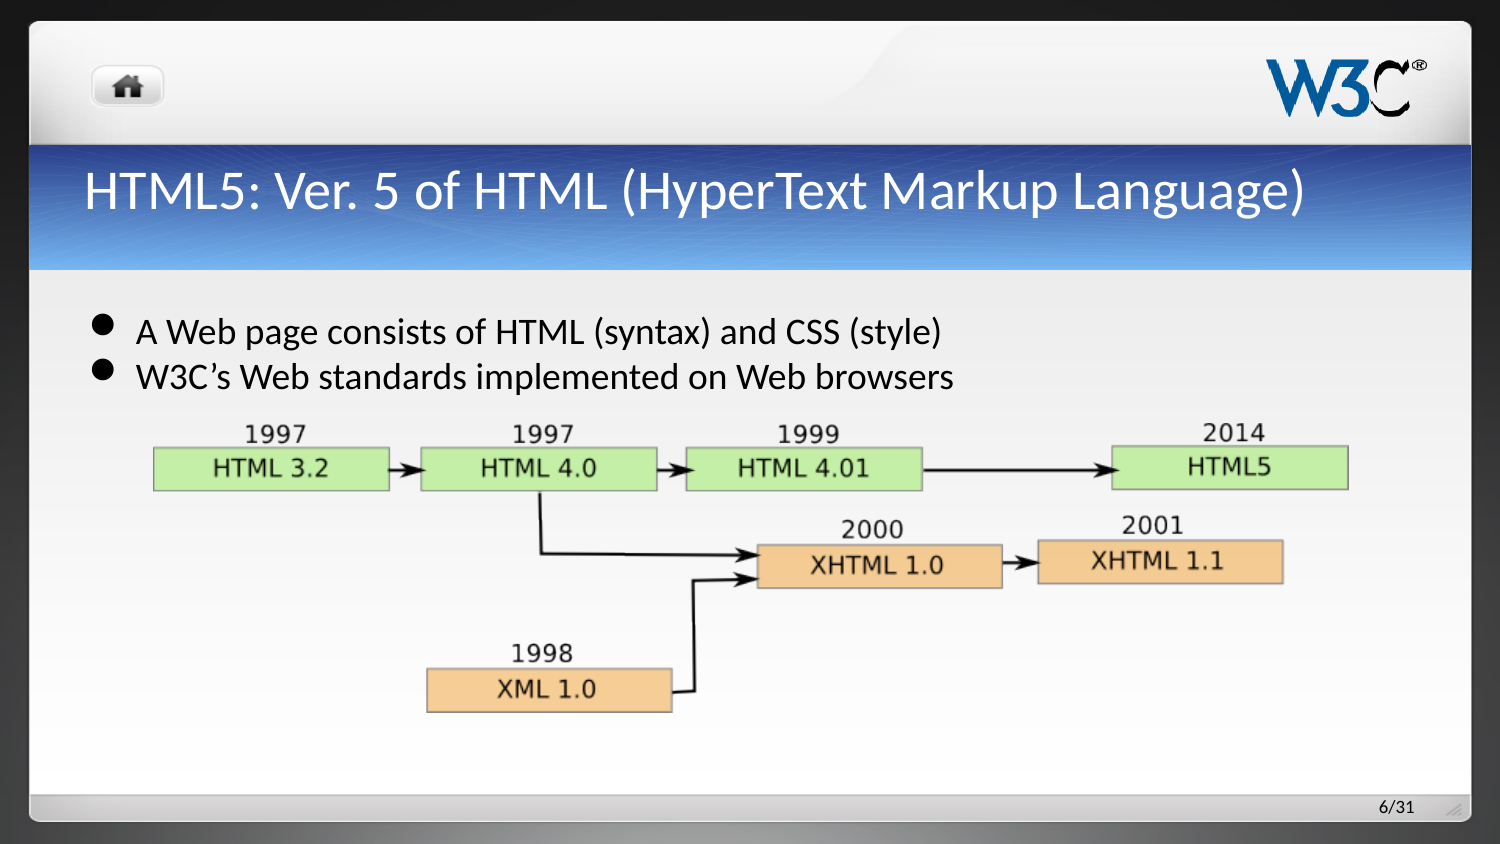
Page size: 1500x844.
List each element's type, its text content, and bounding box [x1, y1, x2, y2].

title HTML5: Ver. 5 of HTML (HyperText Markup Language) [69, 145, 1433, 261]
slide_number 6/31 [1342, 789, 1430, 823]
picture [0, 0, 1500, 844]
text_box A Web page consists of HTML (syntax) and CSS (style) W3C’s Web standards implemented on Web browsers [74, 299, 971, 510]
